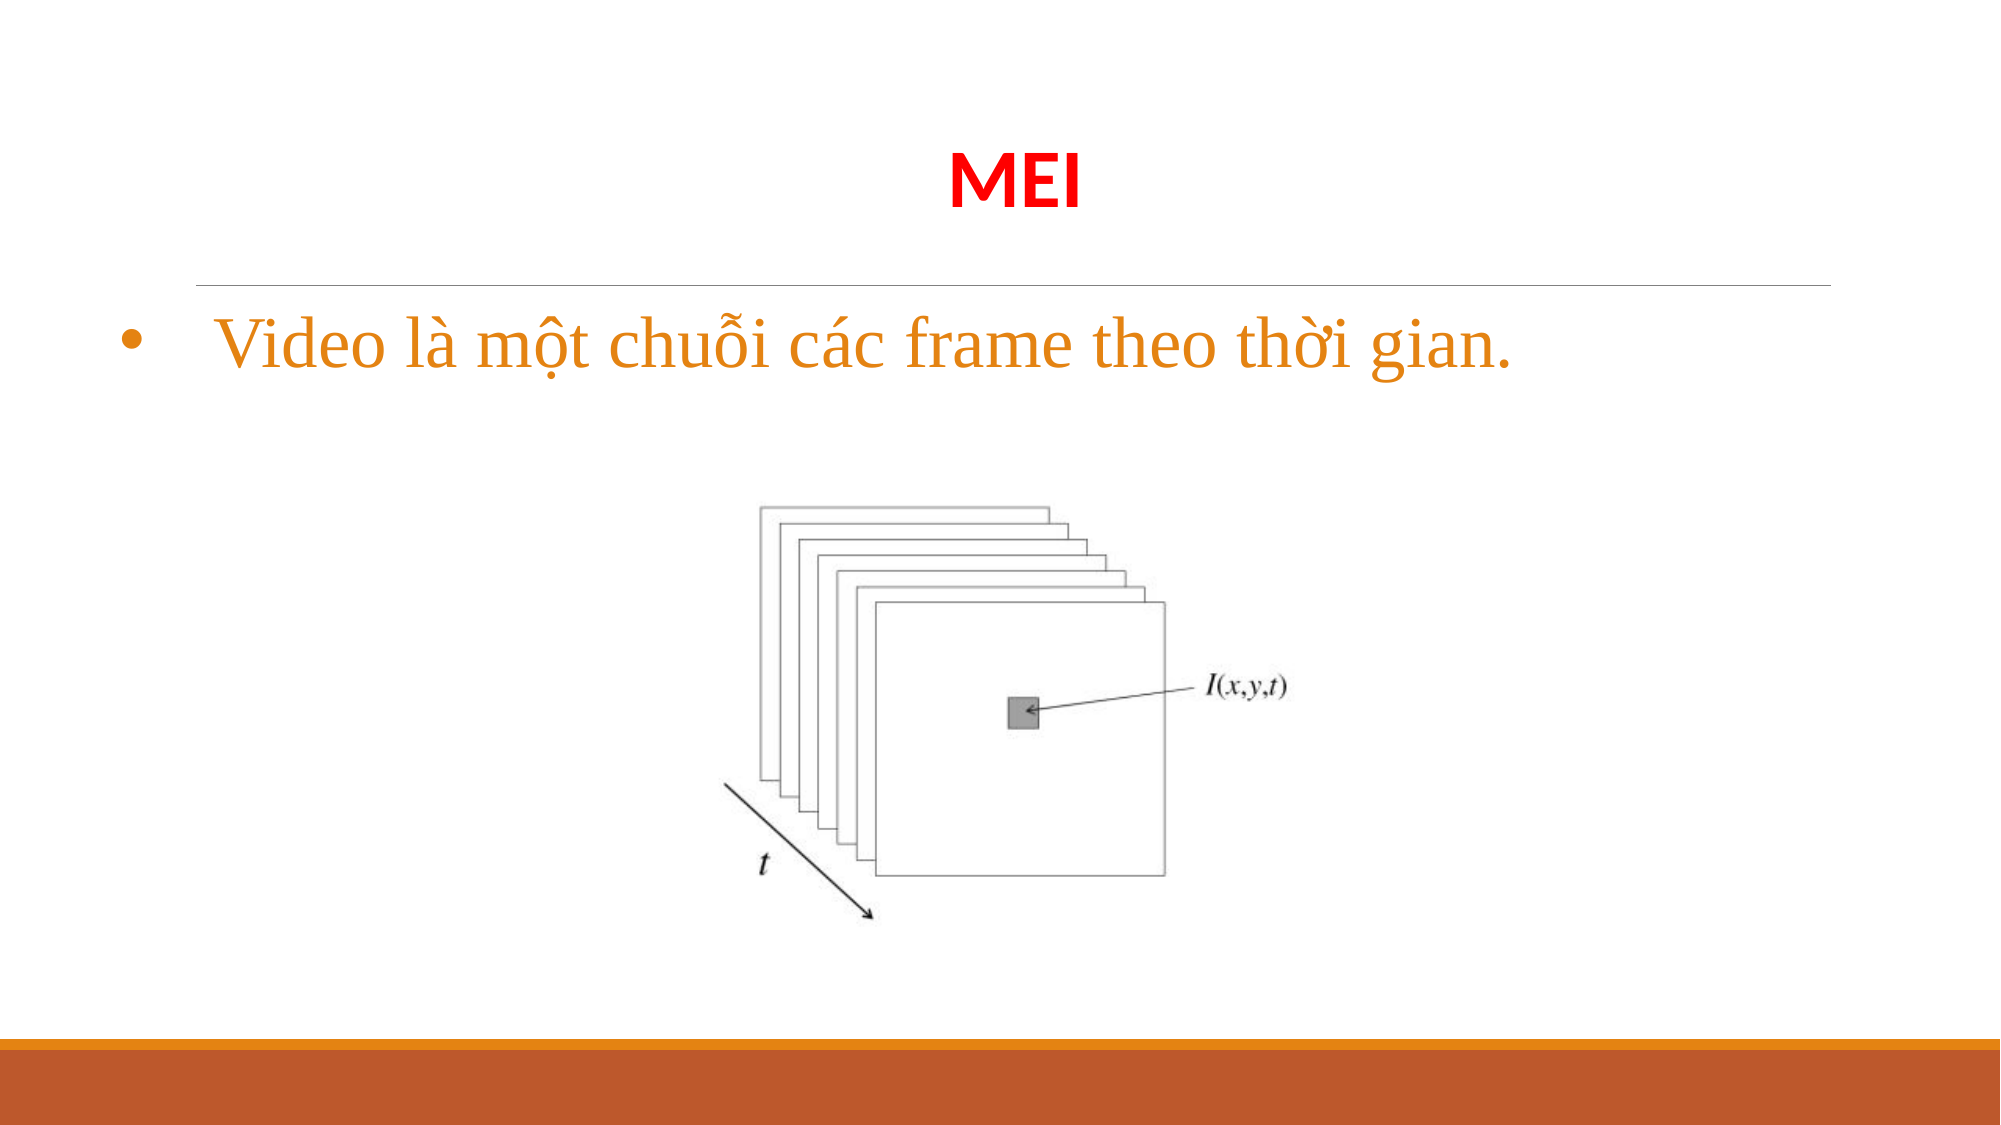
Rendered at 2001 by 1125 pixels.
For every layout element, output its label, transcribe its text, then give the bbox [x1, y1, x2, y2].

picture [593, 463, 1407, 953]
text_box MEI [423, 117, 1608, 232]
text_box Video là một chuỗi các frame theo thời gian. [105, 287, 1927, 390]
